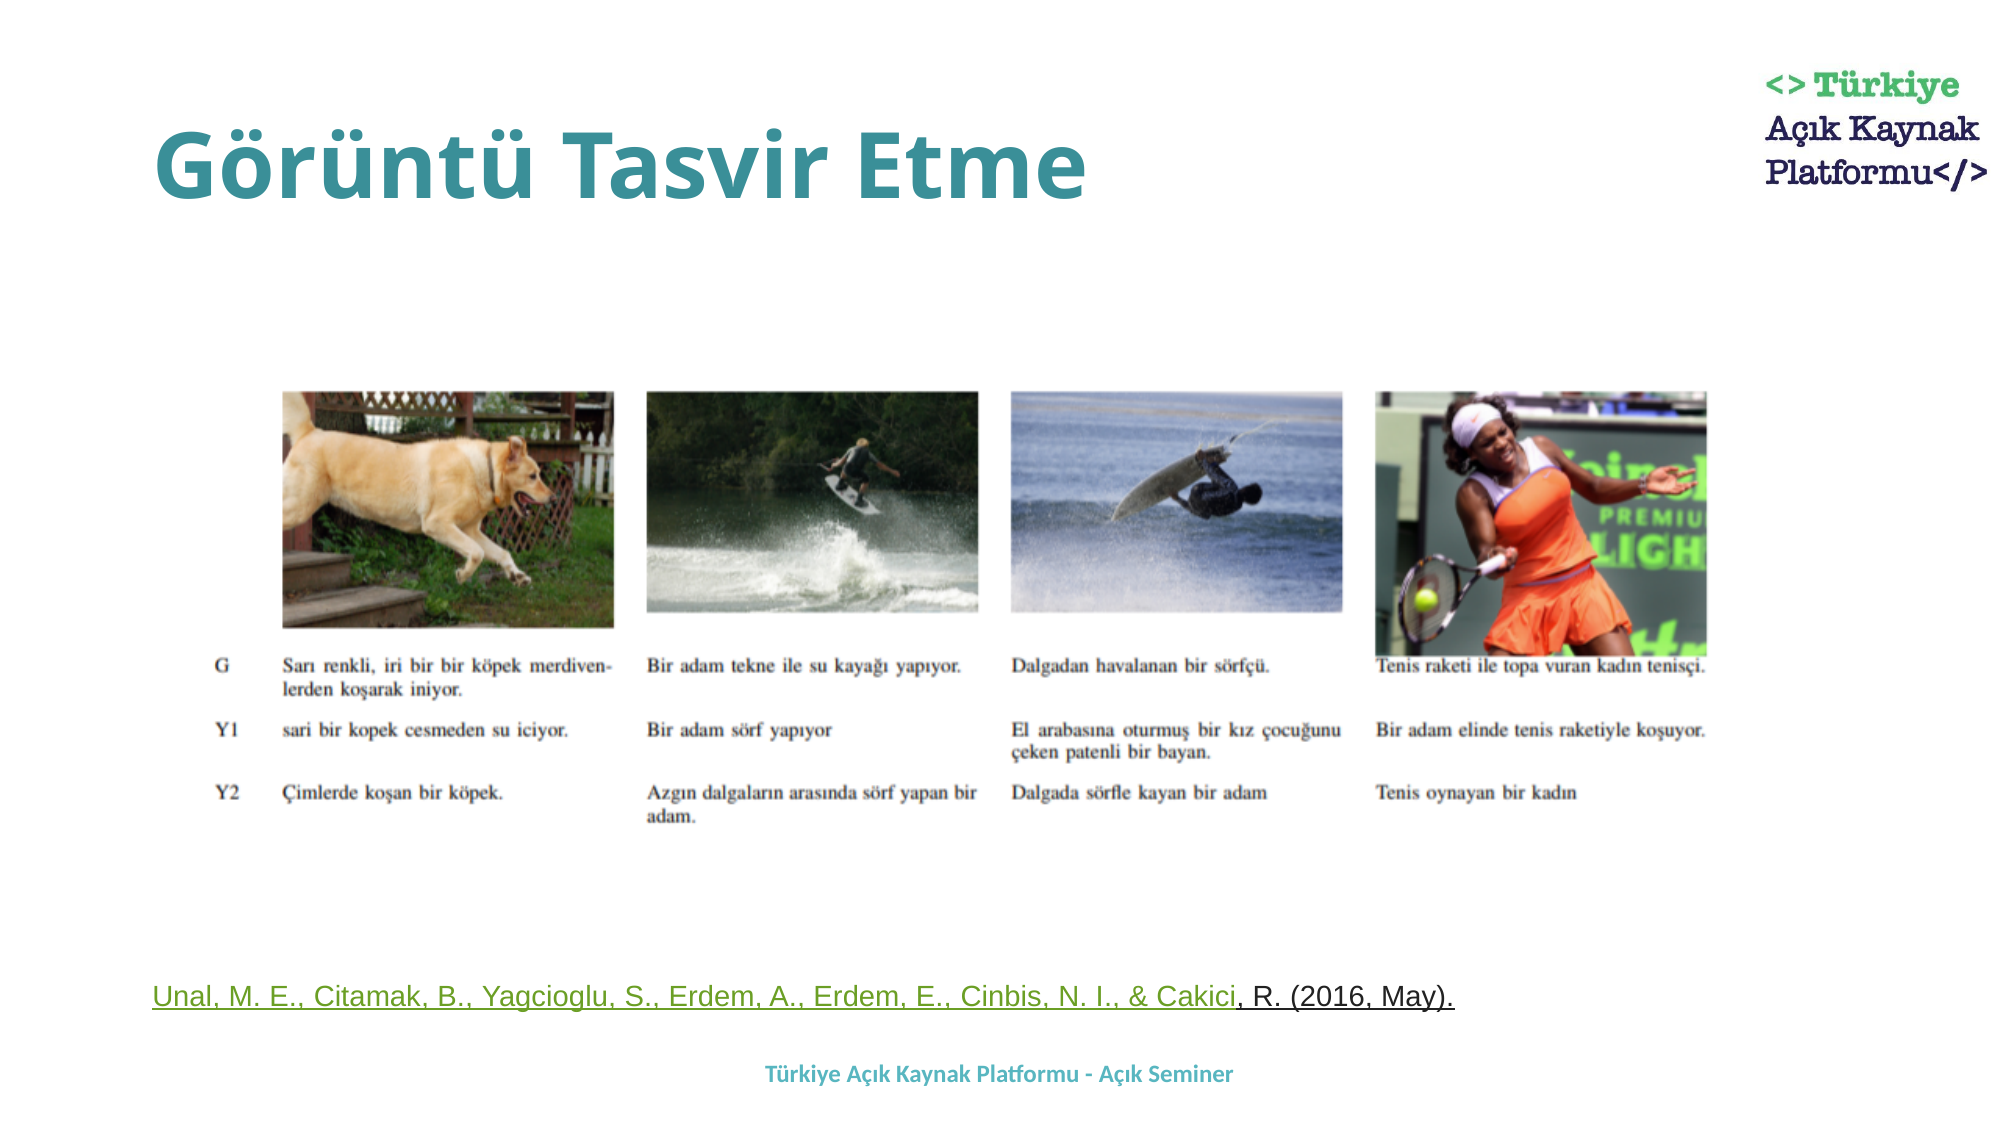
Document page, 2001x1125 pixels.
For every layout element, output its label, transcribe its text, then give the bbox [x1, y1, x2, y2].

footer Türkiye Açık Kaynak Platformu - Açık Seminer [662, 1042, 1338, 1103]
text_box Unal, M. E., Citamak, B., Yagcioglu, S., Erdem, A., Erdem, E., Cinbis, N. I., & Cakici, R. (2016, May). [137, 969, 1887, 1020]
picture [1748, 2, 2000, 255]
title Görüntü Tasvir Etme [137, 59, 1863, 278]
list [178, 346, 1760, 842]
